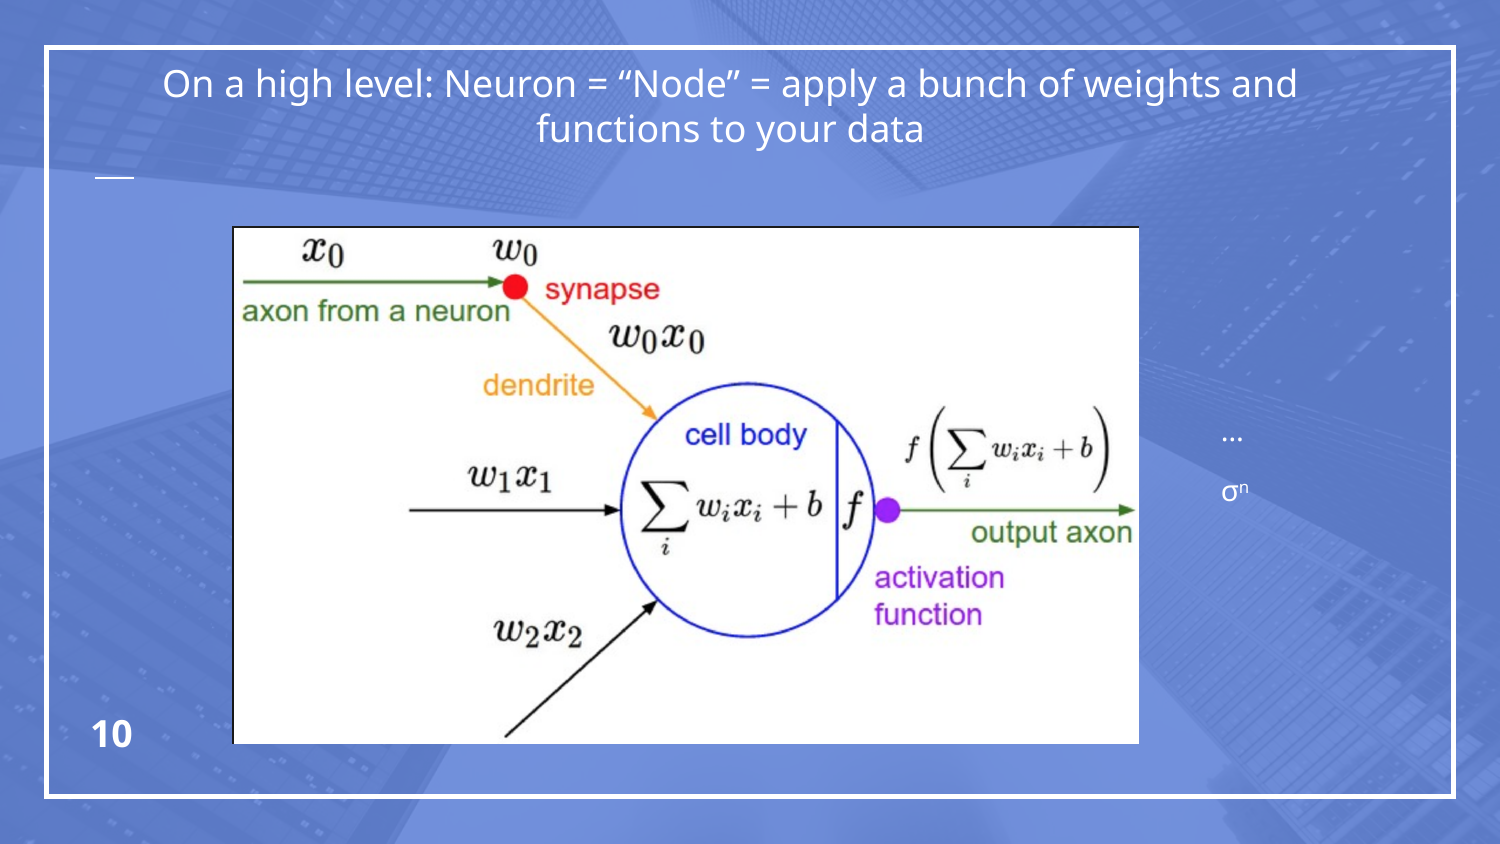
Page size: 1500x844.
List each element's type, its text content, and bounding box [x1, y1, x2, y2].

slide_number ‹#› [75, 687, 165, 777]
picture [232, 226, 1139, 745]
list On a high level: Neuron = “Node” = apply a bunch of weights and functions to your data [75, 45, 1387, 191]
text_box … σn [1205, 397, 1279, 544]
